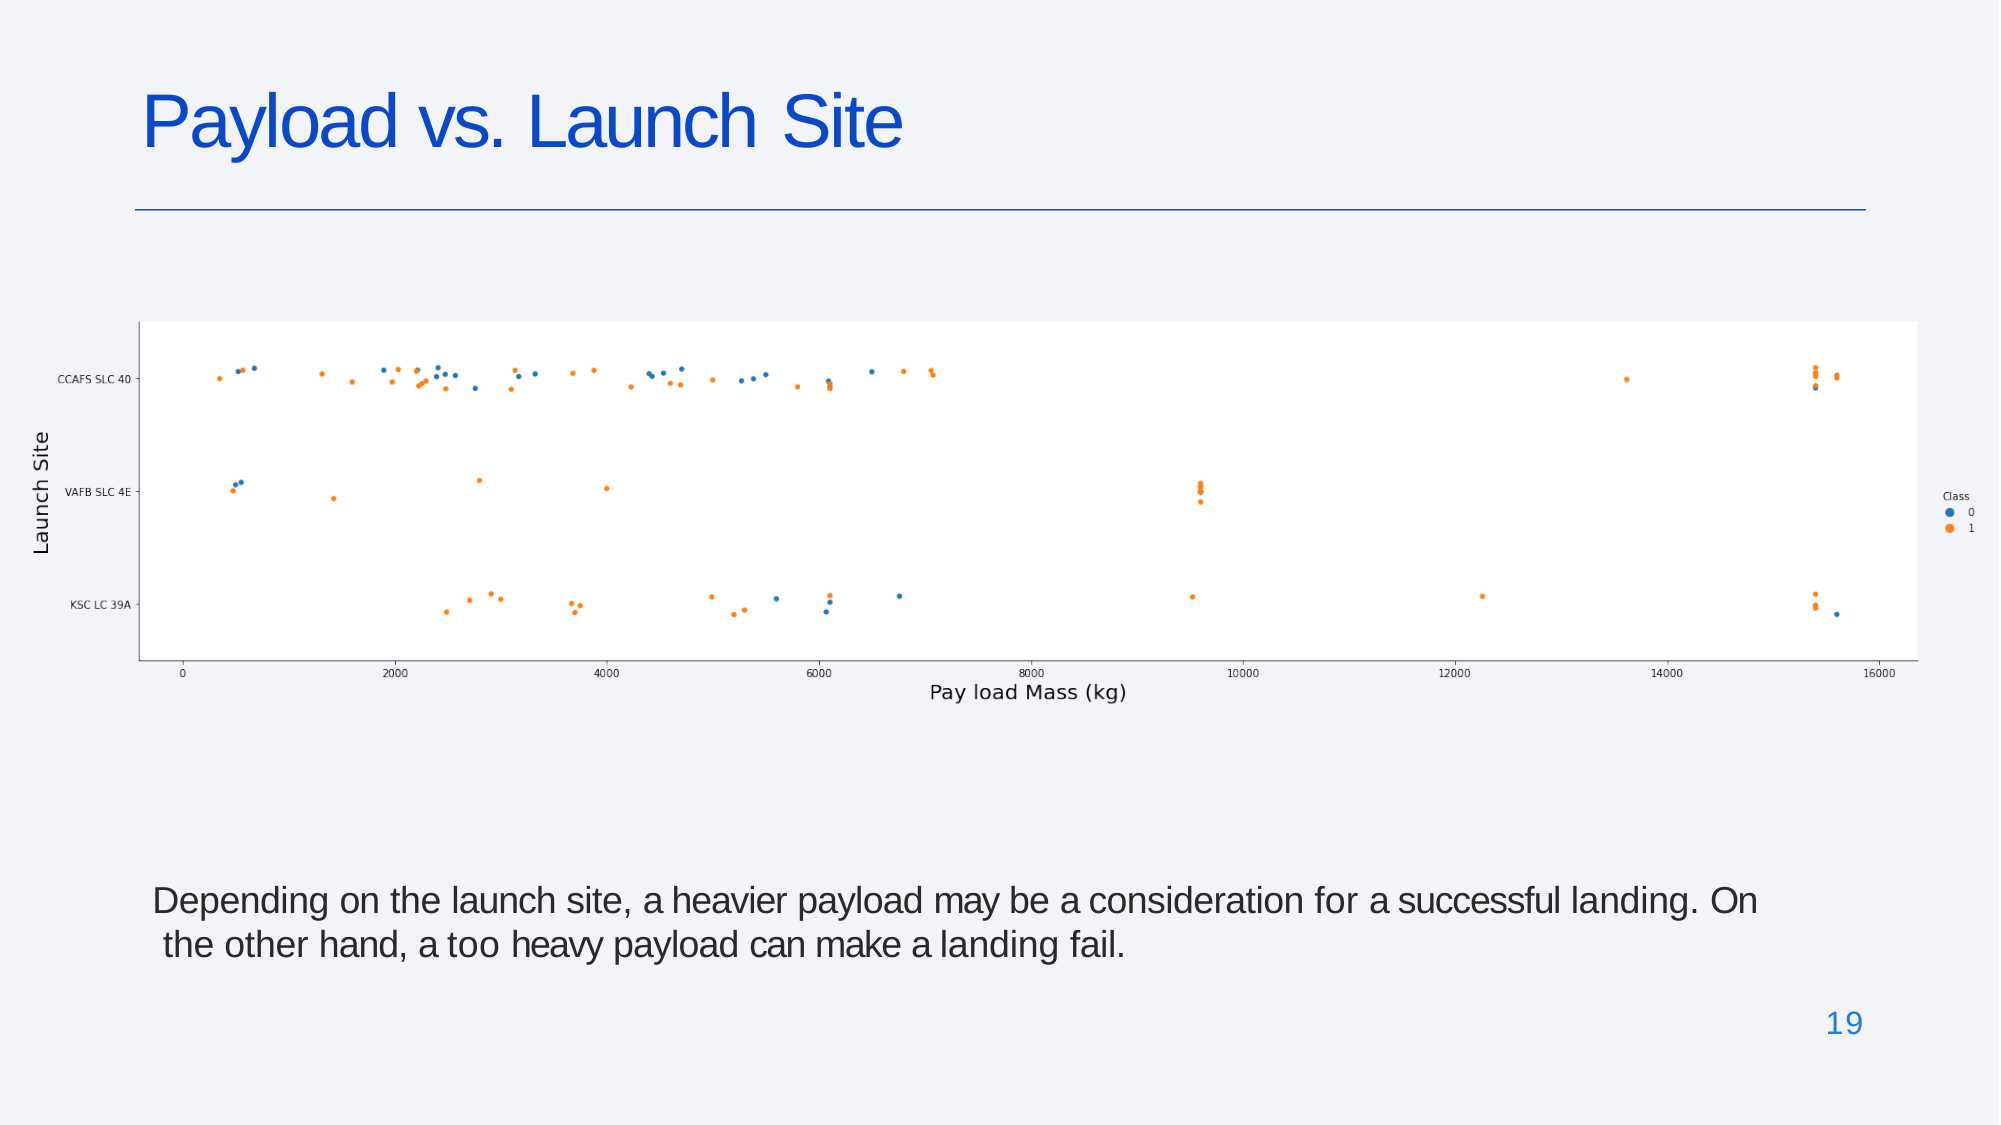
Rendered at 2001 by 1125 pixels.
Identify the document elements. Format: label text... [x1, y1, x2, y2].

picture [0, 0, 2000, 1125]
slide_number 19 [1819, 1002, 1873, 1125]
text_box [26, 315, 1983, 710]
text_box Depending on the launch site, a heavier payload may be a consideration for a successful landing. On the other hand, a too heavy payload can make a landing fail. [150, 872, 1762, 965]
title Payload vs. Launch Site [139, 68, 917, 260]
